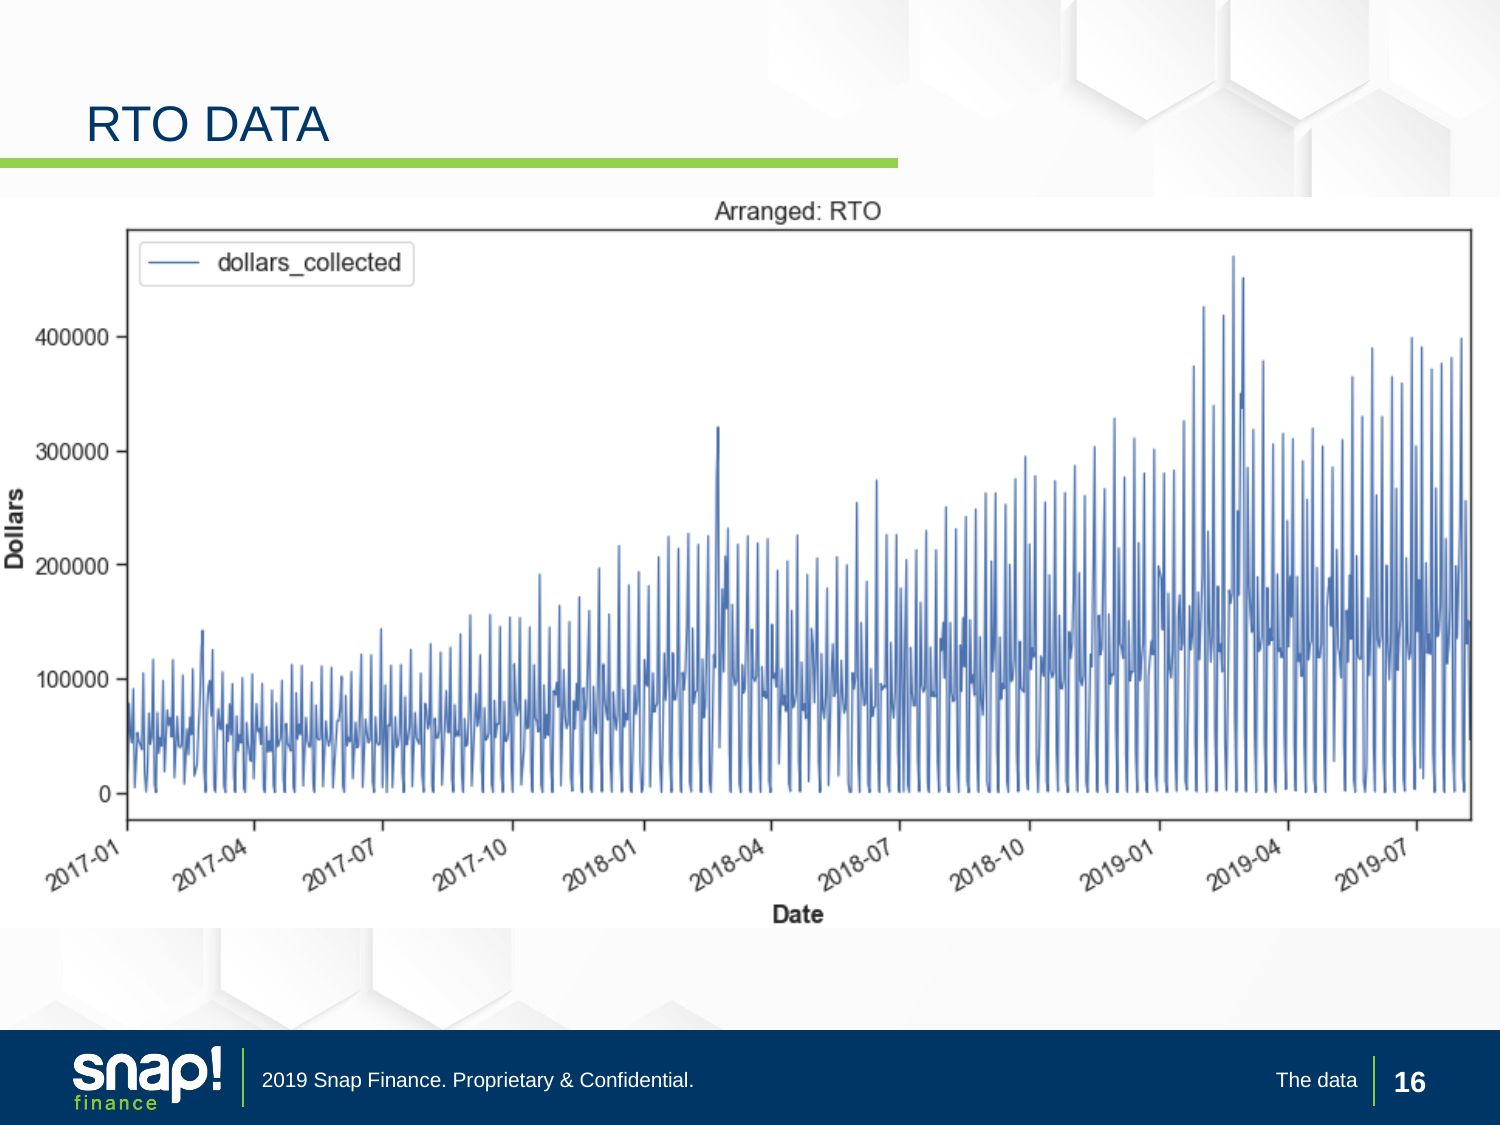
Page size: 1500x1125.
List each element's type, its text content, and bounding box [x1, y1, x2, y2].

list RTO Data [71, 90, 885, 179]
picture [0, 0, 1500, 1030]
list The data [1112, 1062, 1373, 1099]
